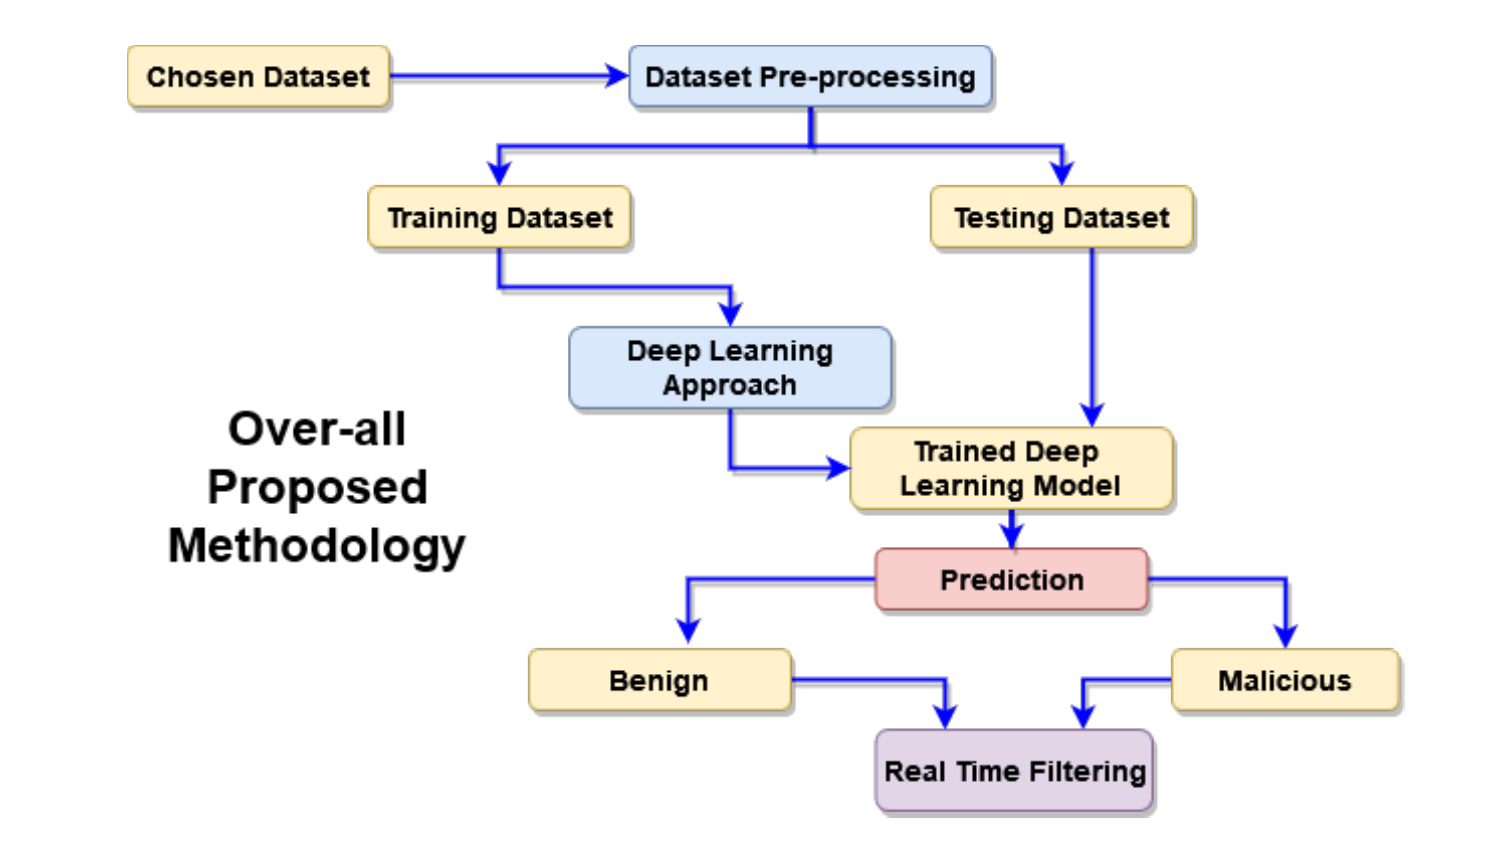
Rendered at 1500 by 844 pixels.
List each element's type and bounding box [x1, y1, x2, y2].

picture [126, 45, 1406, 818]
